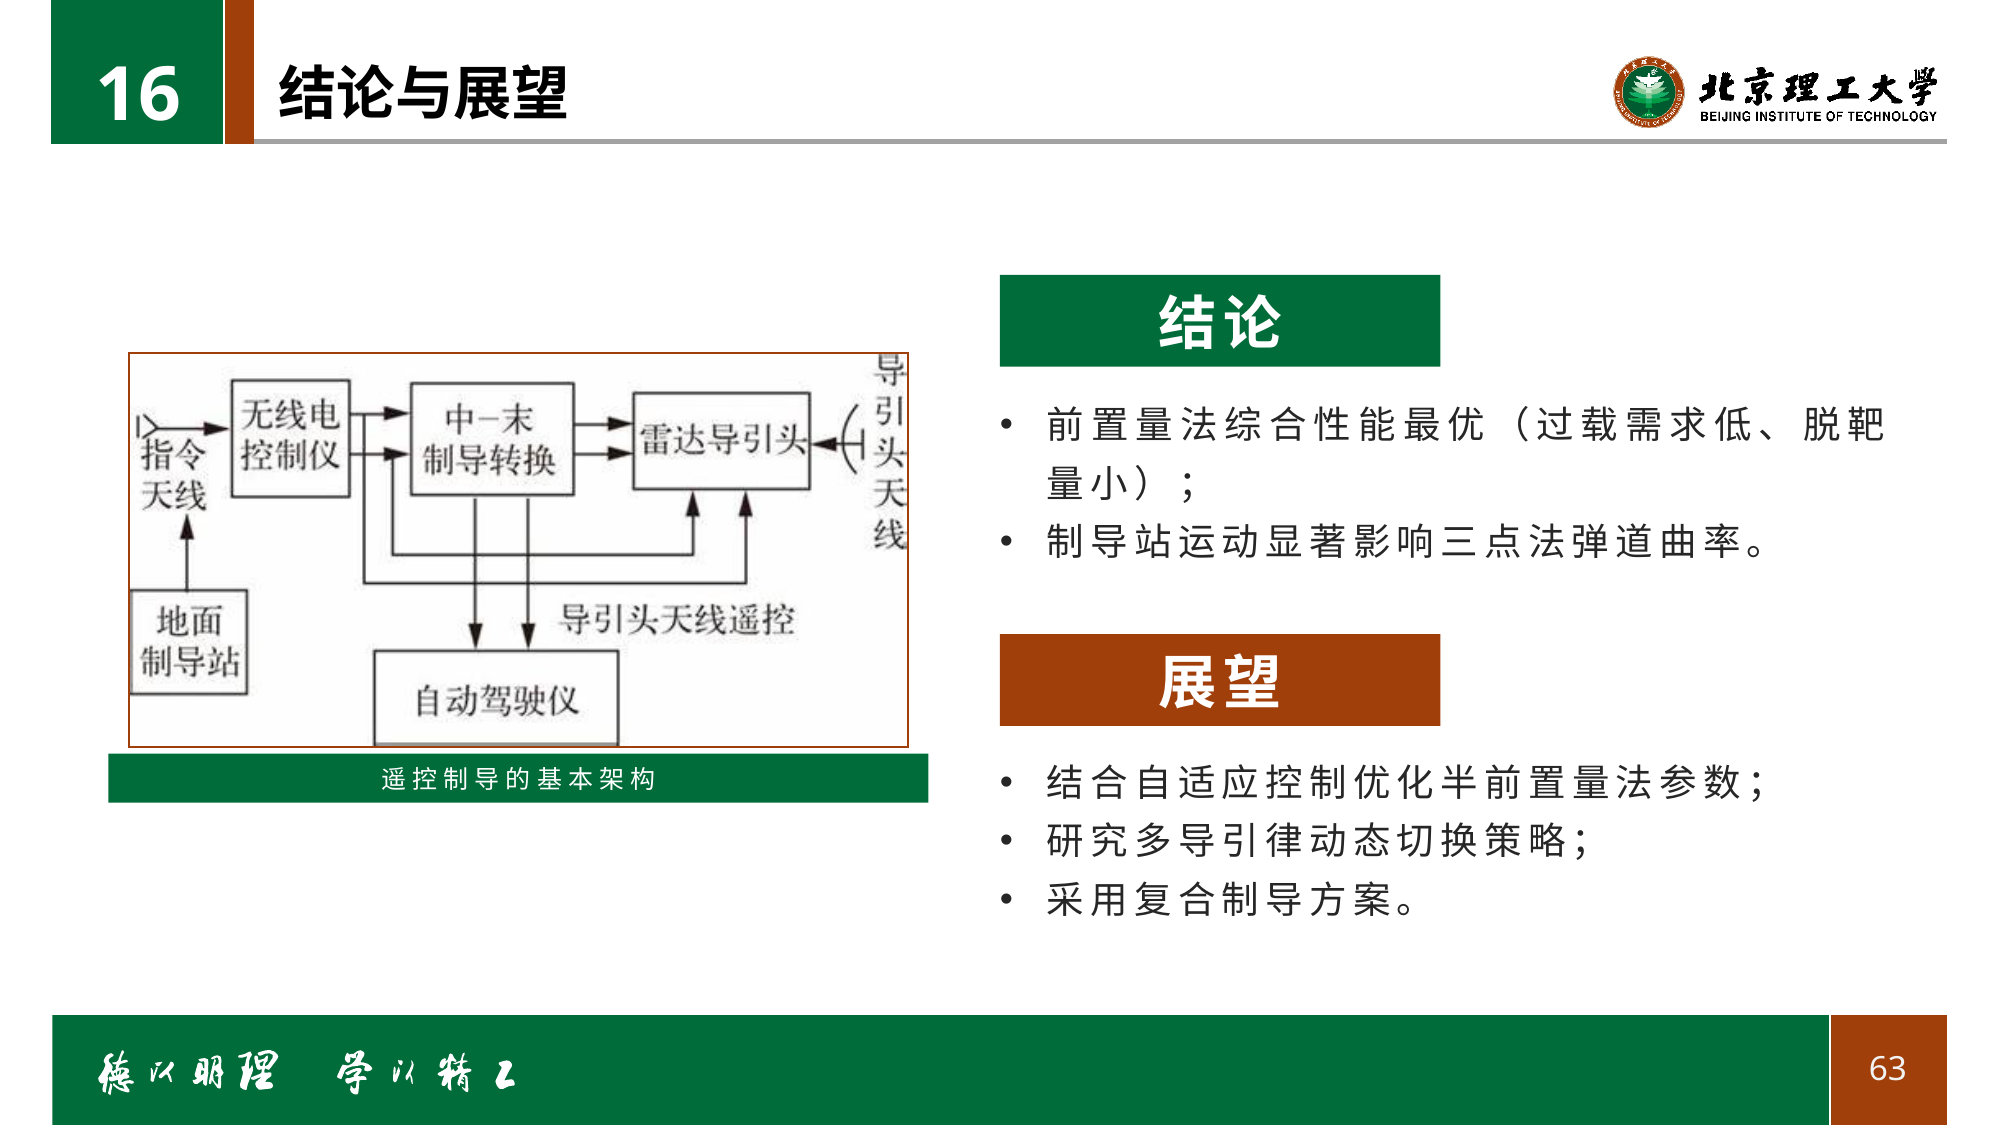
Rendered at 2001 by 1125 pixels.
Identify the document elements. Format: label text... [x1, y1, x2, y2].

text_box 结合自适应控制优化半前置量法参数； 研究多导引律动态切换策略； 采用复合制导方案。 [999, 745, 1890, 921]
text_box 结论 [999, 274, 1441, 367]
text_box 前置量法综合性能最优（过载需求低、脱靶量小）； 制导站运动显著影响三点法弹道曲率。 [999, 387, 1892, 564]
text_box 展望 [999, 634, 1441, 726]
text_box 16 [58, 38, 218, 144]
title 结论与展望 [263, 56, 1682, 136]
picture [130, 354, 907, 746]
picture [1682, 56, 1937, 128]
text_box 遥控制导的基本架构 [107, 753, 929, 804]
